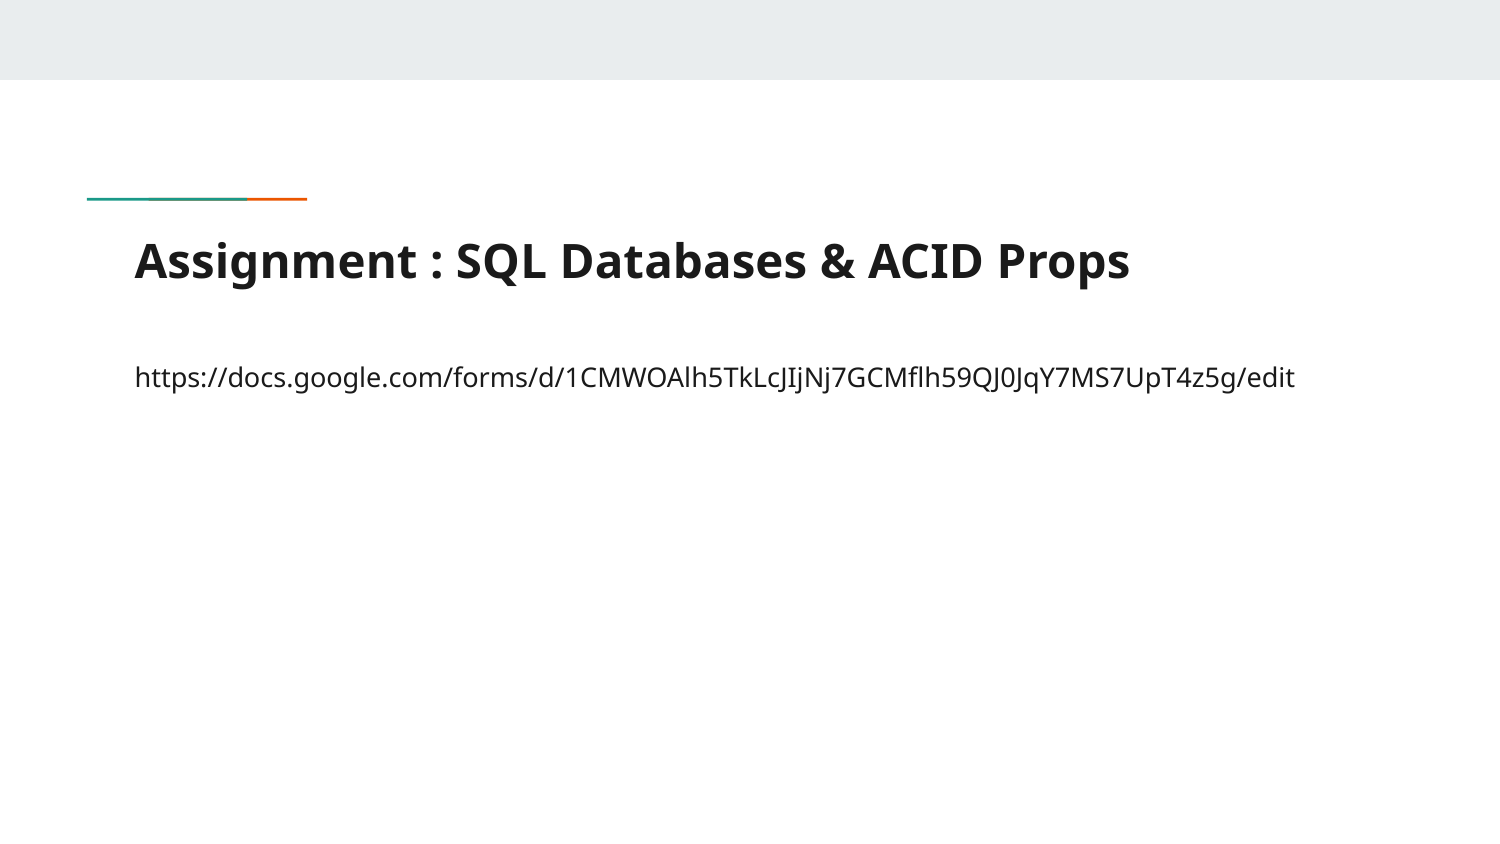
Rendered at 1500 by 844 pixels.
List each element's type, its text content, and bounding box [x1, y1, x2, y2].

list https://docs.google.com/forms/d/1CMWOAlh5TkLcJIjNj7GCMflh59QJ0JqY7MS7UpT4z5g/edit [119, 341, 1381, 712]
title Assignment : SQL Databases & ACID Props [119, 216, 1381, 305]
